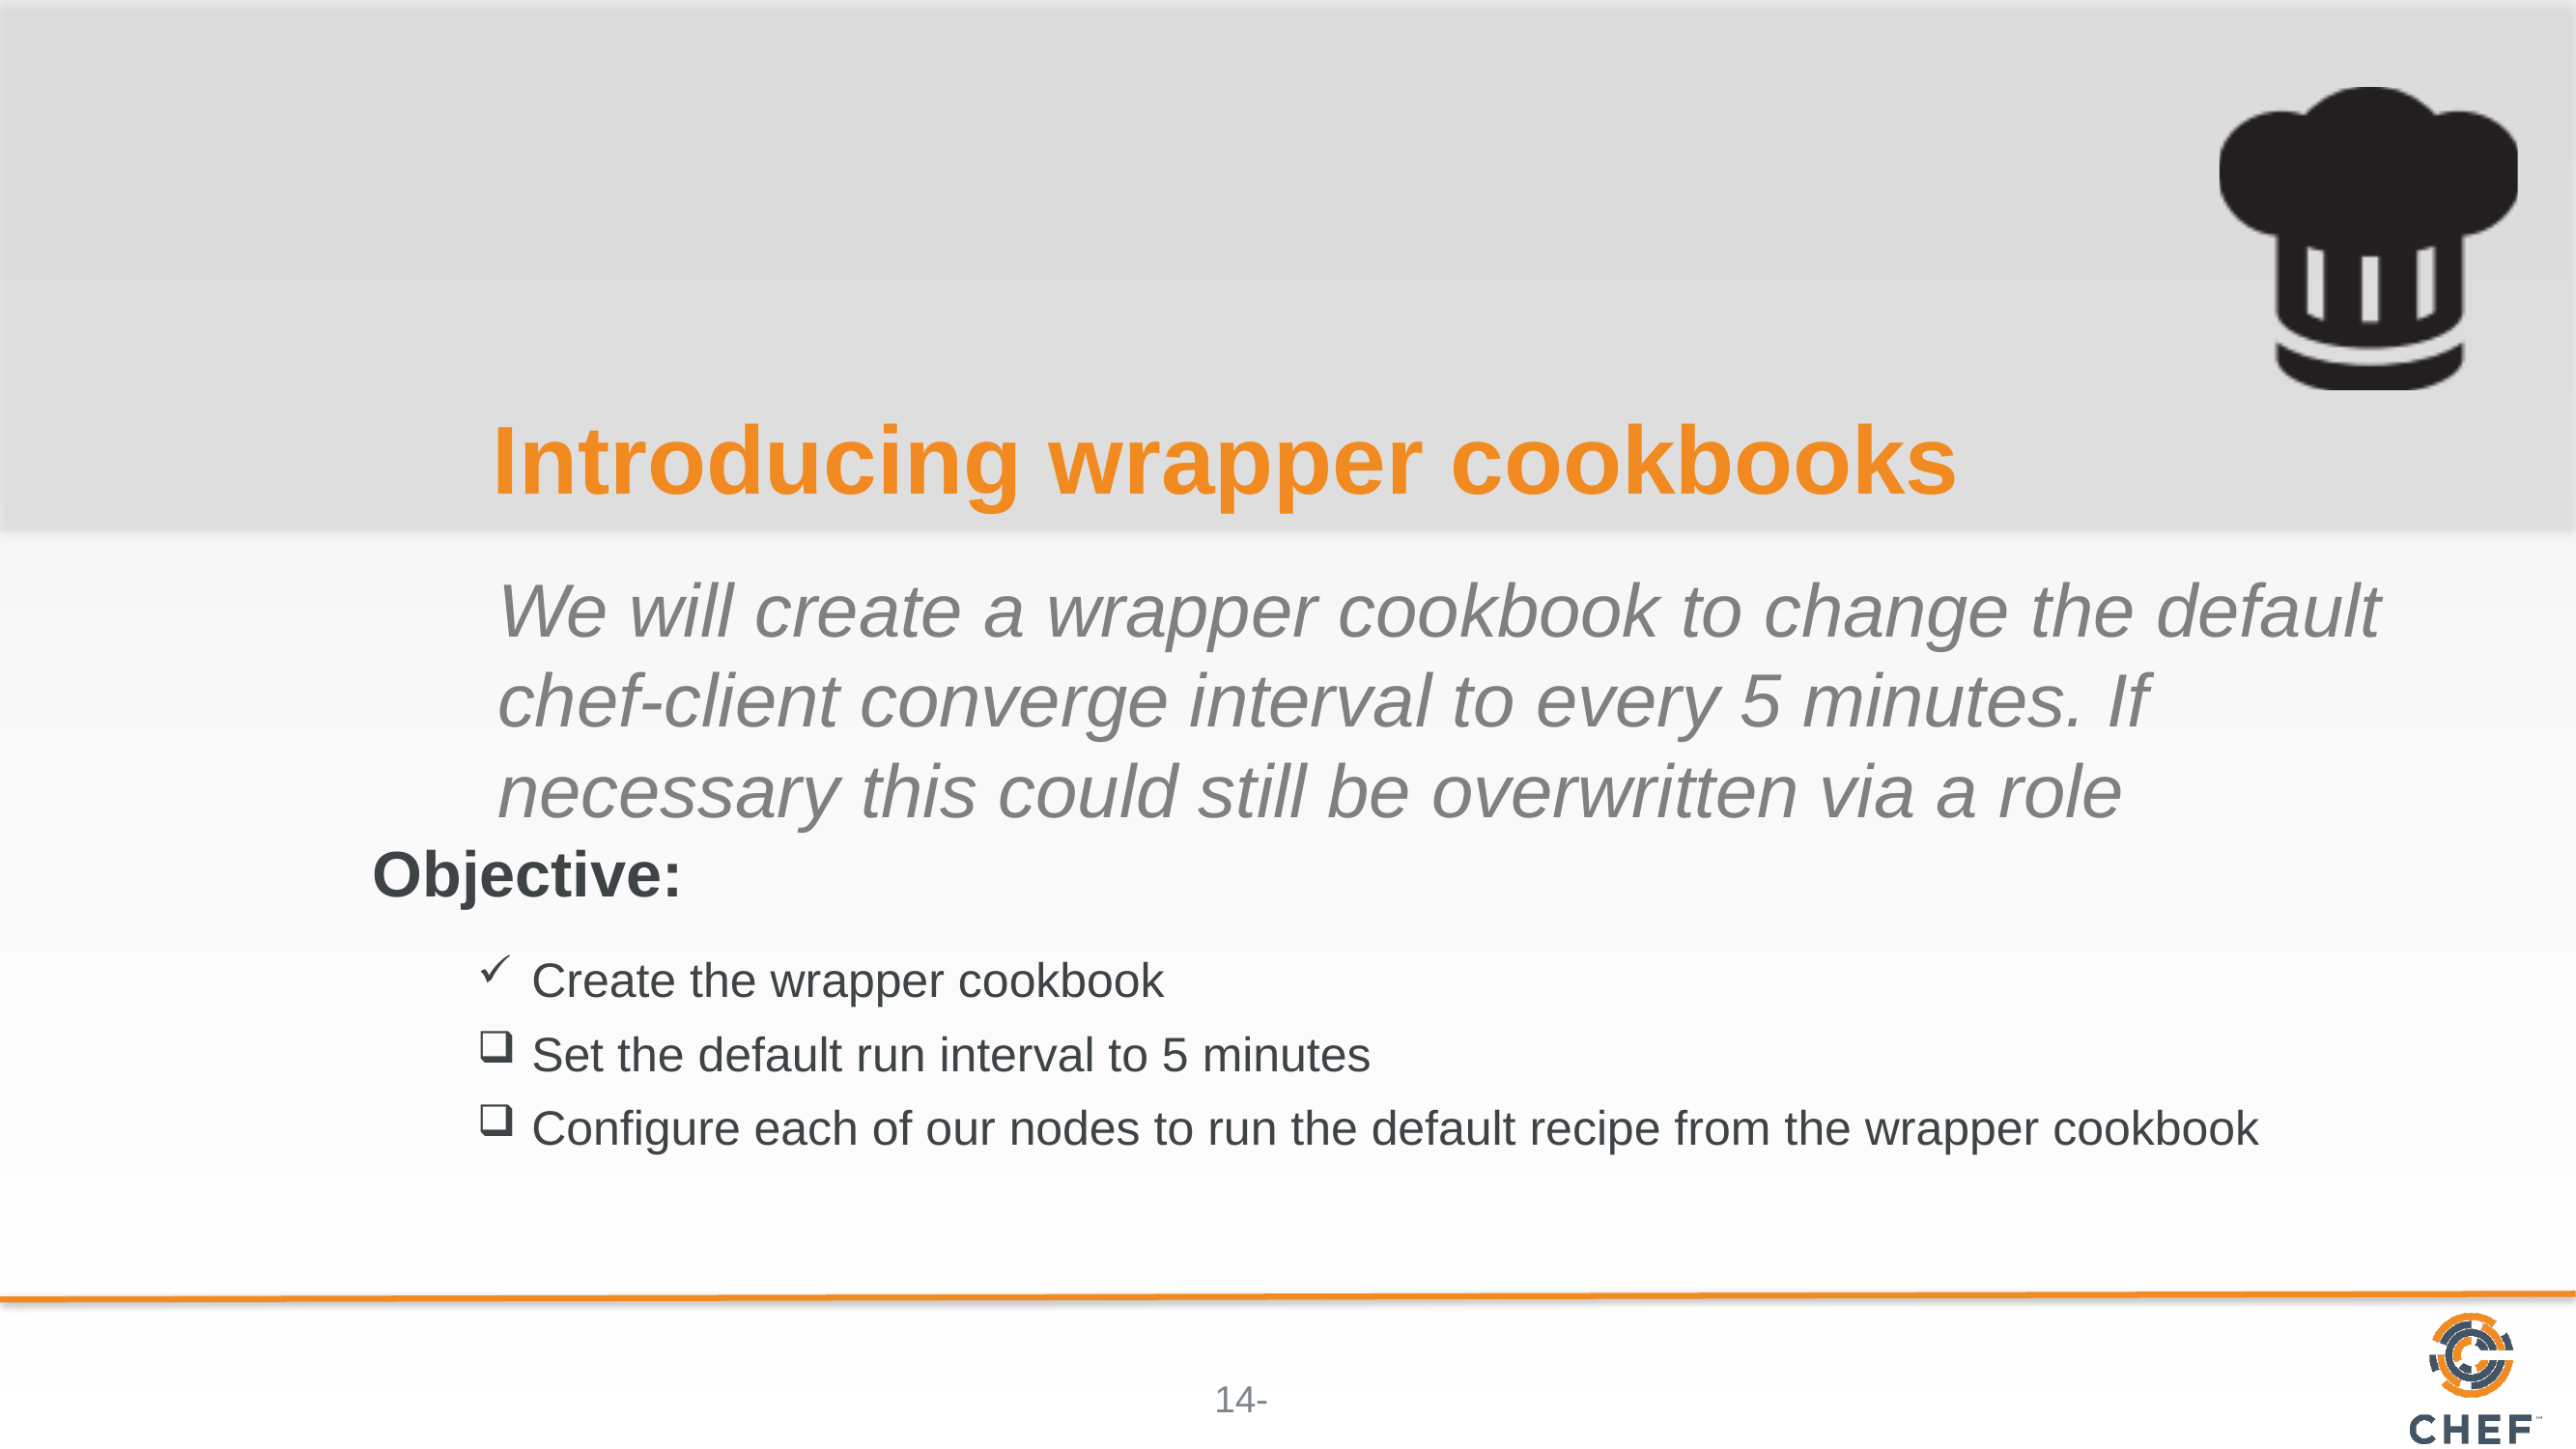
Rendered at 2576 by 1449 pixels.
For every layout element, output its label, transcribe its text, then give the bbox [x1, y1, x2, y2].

title Introducing wrapper cookbooks [477, 395, 2353, 531]
list Create the wrapper cookbook Set the default run interval to 5 minutes Configure each of our nodes to run the default recipe from the wrapper cookbook [477, 949, 2271, 1243]
picture [2399, 1297, 2550, 1449]
list We will create a wrapper cookbook to change the default chef-client converge interval to every 5 minutes. If necessary this could still be overwritten via a role [478, 549, 2415, 845]
